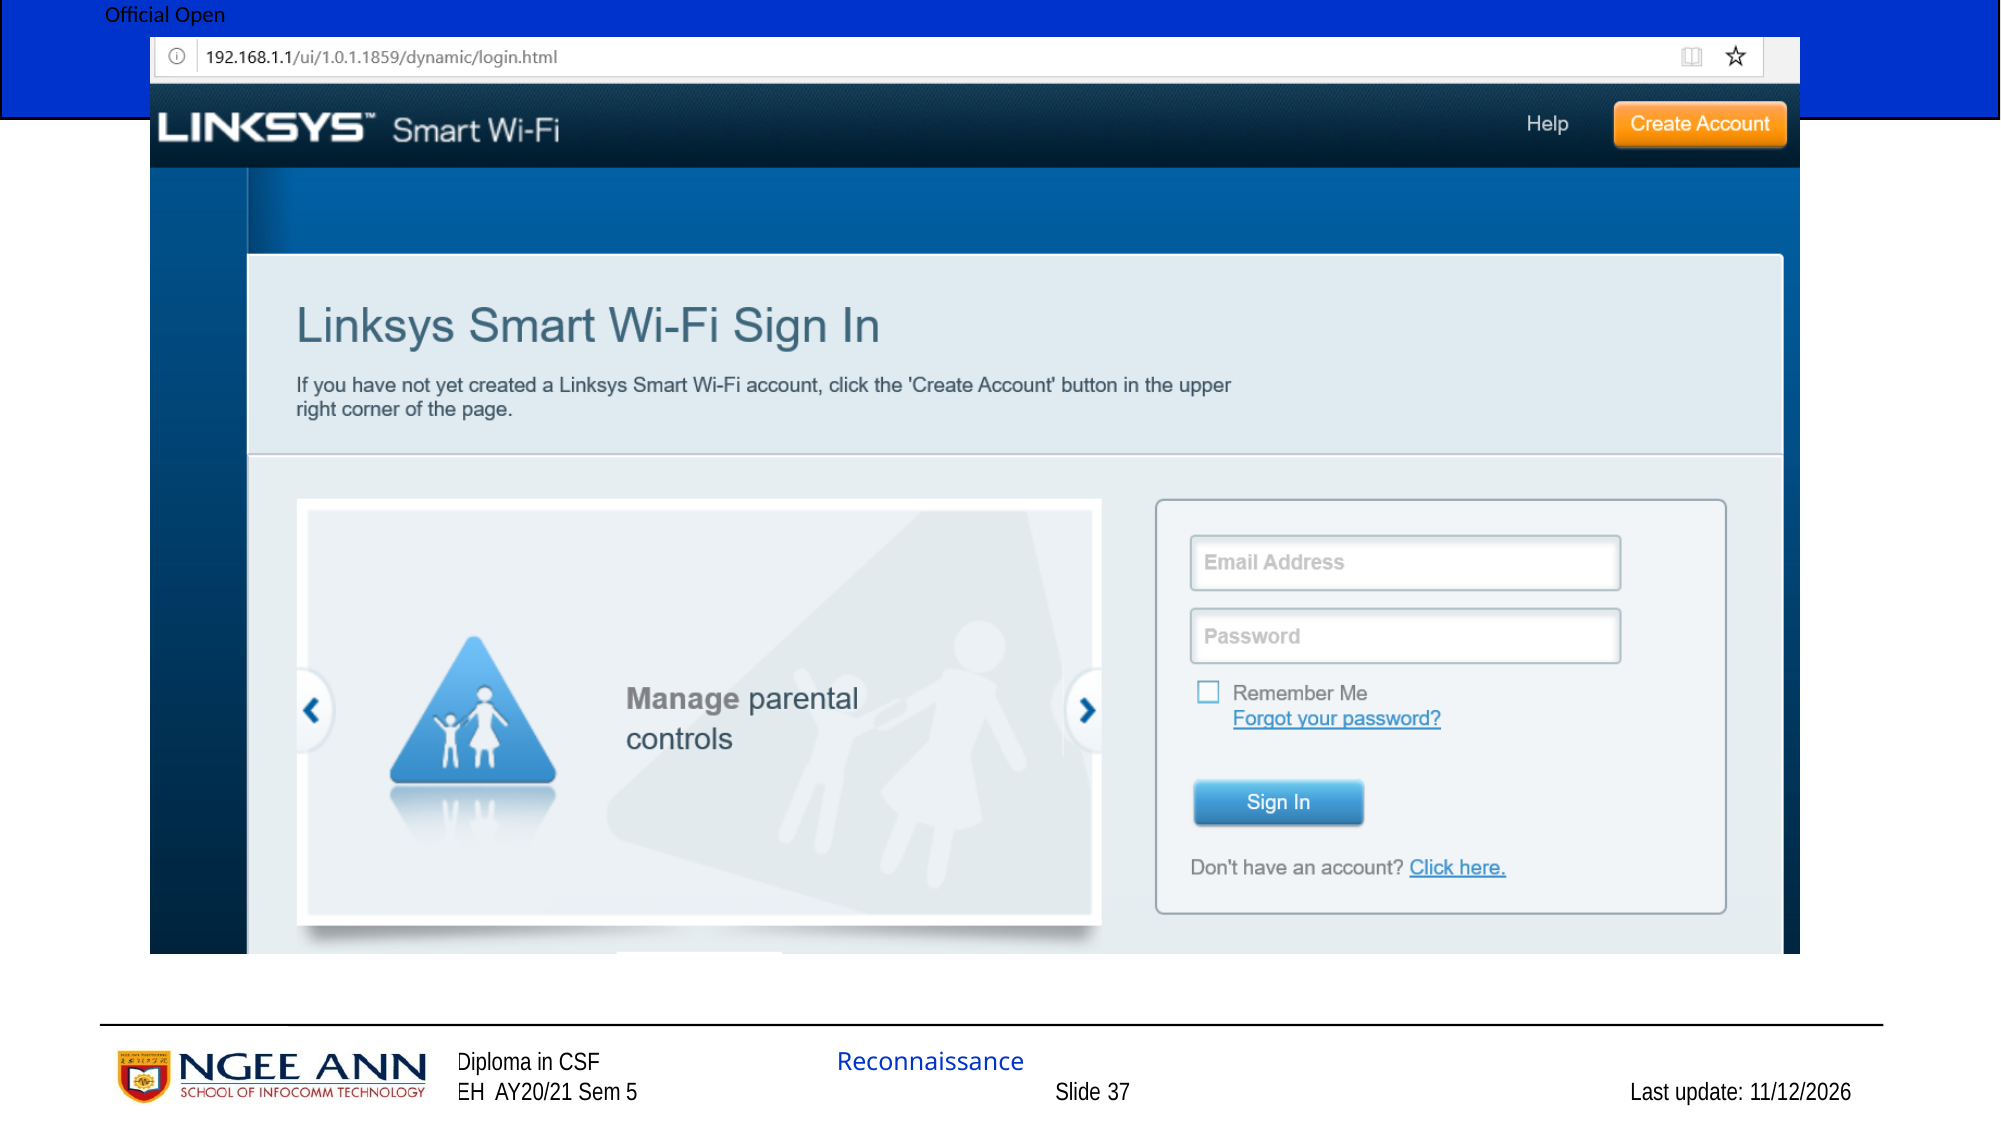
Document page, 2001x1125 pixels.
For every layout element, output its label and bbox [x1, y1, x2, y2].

picture [149, 37, 1801, 954]
picture [83, 1028, 459, 1125]
